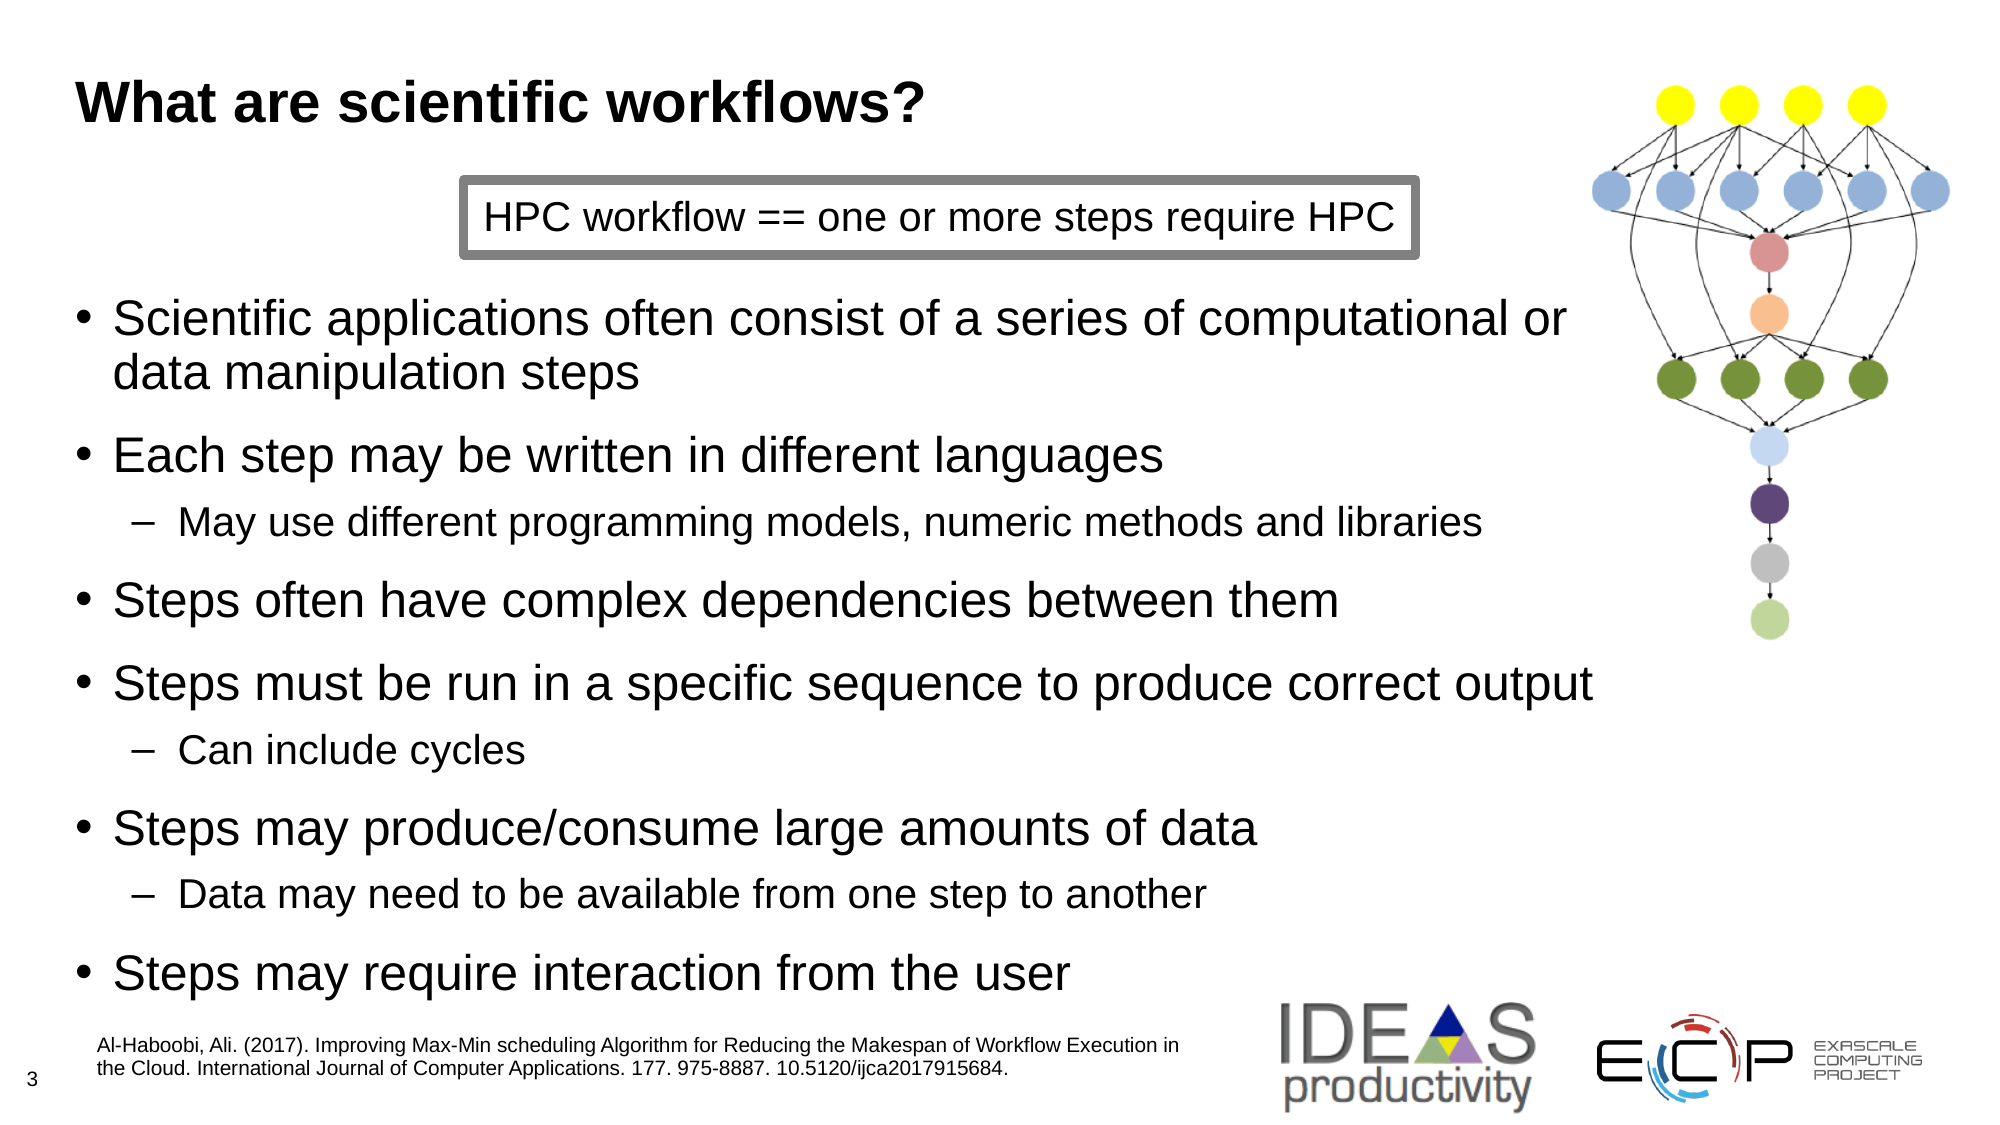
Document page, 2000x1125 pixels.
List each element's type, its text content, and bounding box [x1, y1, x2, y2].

text_box HPC workflow == one or more steps require HPC [463, 179, 1416, 255]
picture [1576, 67, 1980, 652]
picture [1280, 1002, 1537, 1114]
text_box Al-Haboobi, Ali. (2017). Improving Max-Min scheduling Algorithm for Reducing the Makespan of Workflow Execution in the Cloud. International Journal of Computer Applications. 177. 975-8887. 10.5120/ijca2017915684. [77, 1020, 1221, 1095]
list Scientific applications often consist of a series of computational or data manipulation steps Each step may be written in different languages May use different programming models, numeric methods and libraries Steps often have complex dependencies between them Steps must be run in a specific sequence to produce correct output Can include cycles Steps may produce/consume large amounts of data Data may need to be available from one step to another Steps may require interaction from the user [59, 284, 1619, 950]
title What are scientific workflows? [59, 67, 1575, 218]
picture [1597, 1014, 1922, 1103]
